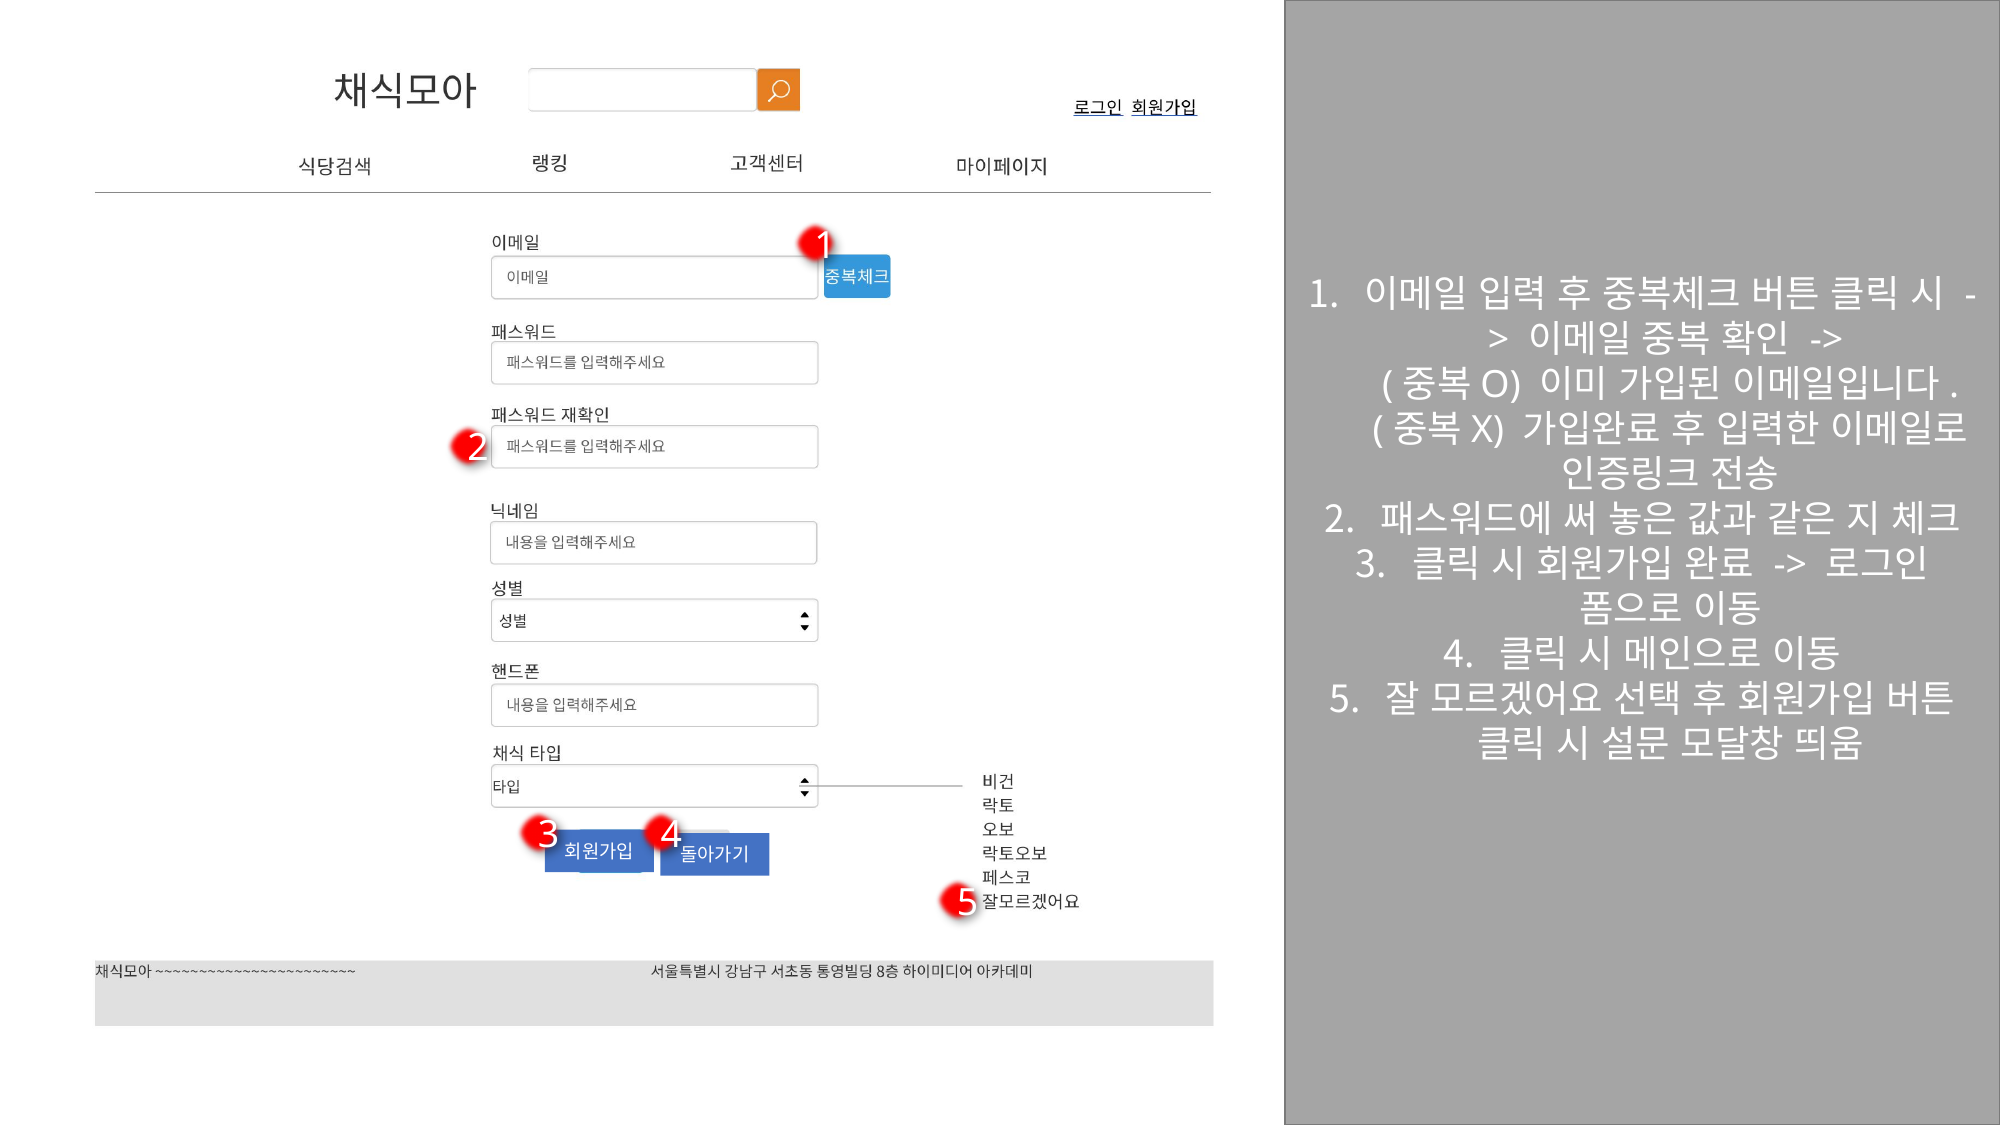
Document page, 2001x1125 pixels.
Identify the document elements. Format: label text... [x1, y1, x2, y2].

text_box 이메일 입력 후 중복체크 버튼 클릭 시 -> 이메일 중복 확인 -> (중복O) 이미 가입된 이메일입니다. (중복X) 가입완료 후 입력한 이메일로 인증링크 전송 패스워드에 써 놓은 값과 같은 지 체크 클릭 시 회원가입 완료 -> 로그인 폼으로 이동 클릭 시 메인으로 이동 잘 모르겠어요 선택 후 회원가입 버튼 클릭 시 설문 모달창 띄움 [1309, 0, 2000, 1125]
picture [0, 0, 1309, 1125]
